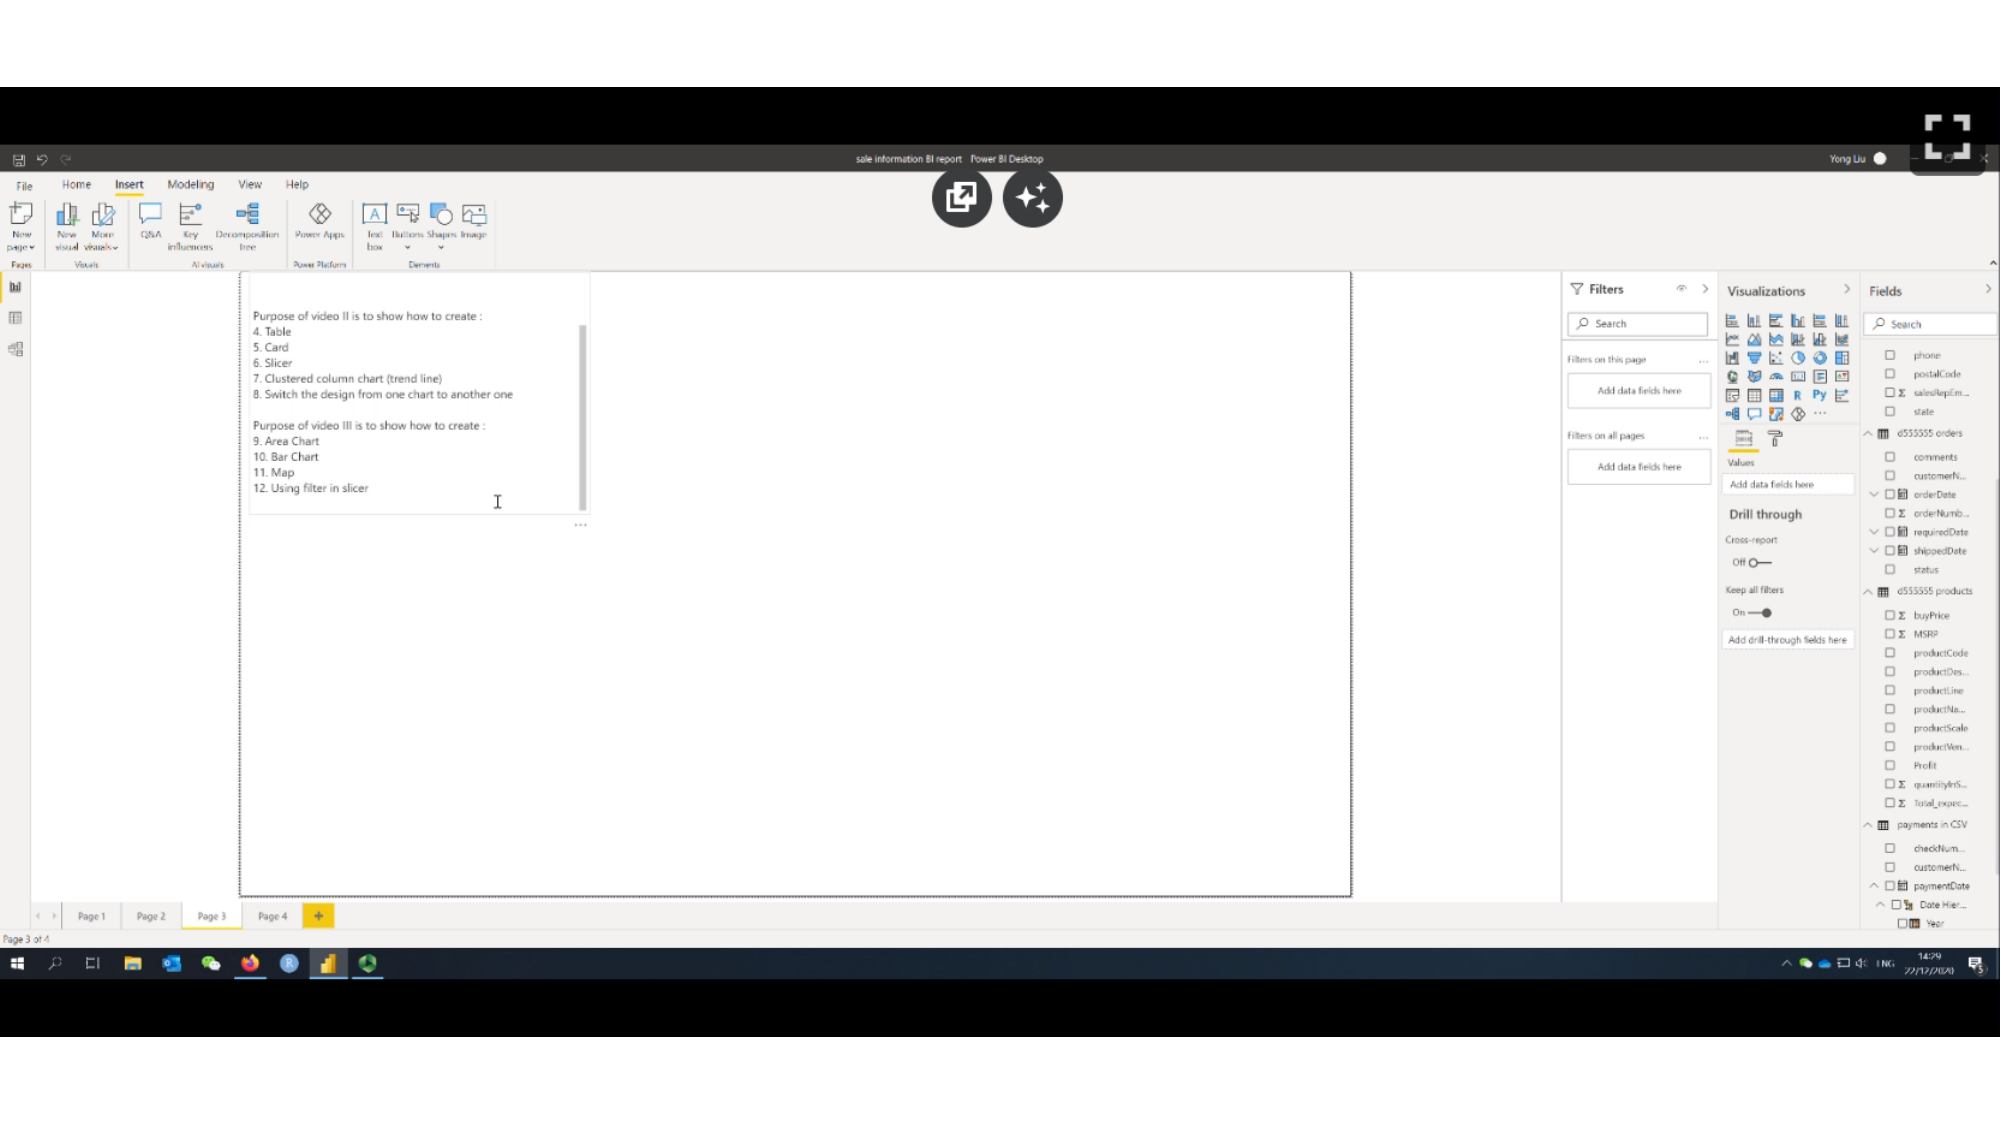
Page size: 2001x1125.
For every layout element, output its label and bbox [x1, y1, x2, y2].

picture [0, 87, 2000, 1038]
